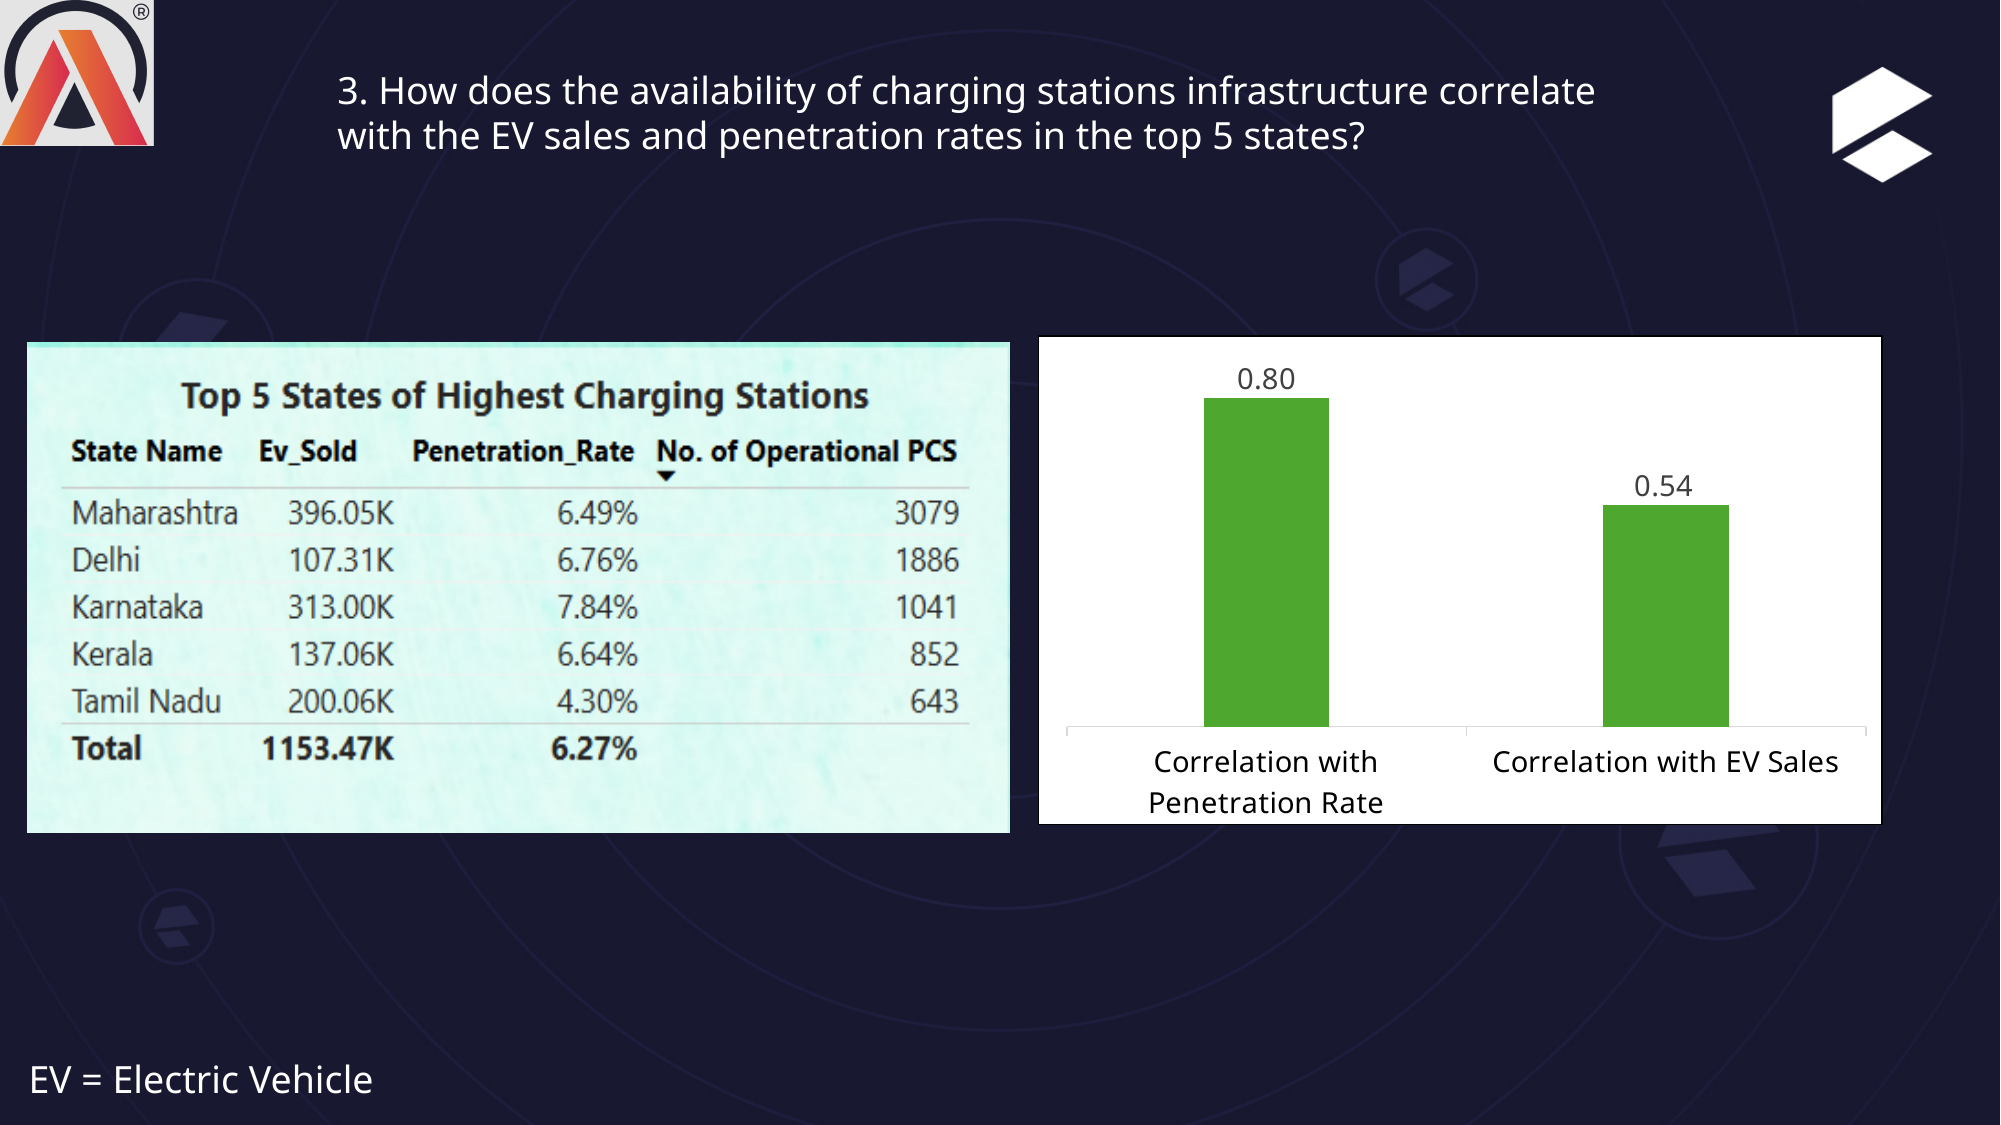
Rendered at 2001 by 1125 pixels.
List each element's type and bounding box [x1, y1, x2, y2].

chart [1037, 334, 1884, 826]
picture [0, 0, 2000, 1125]
